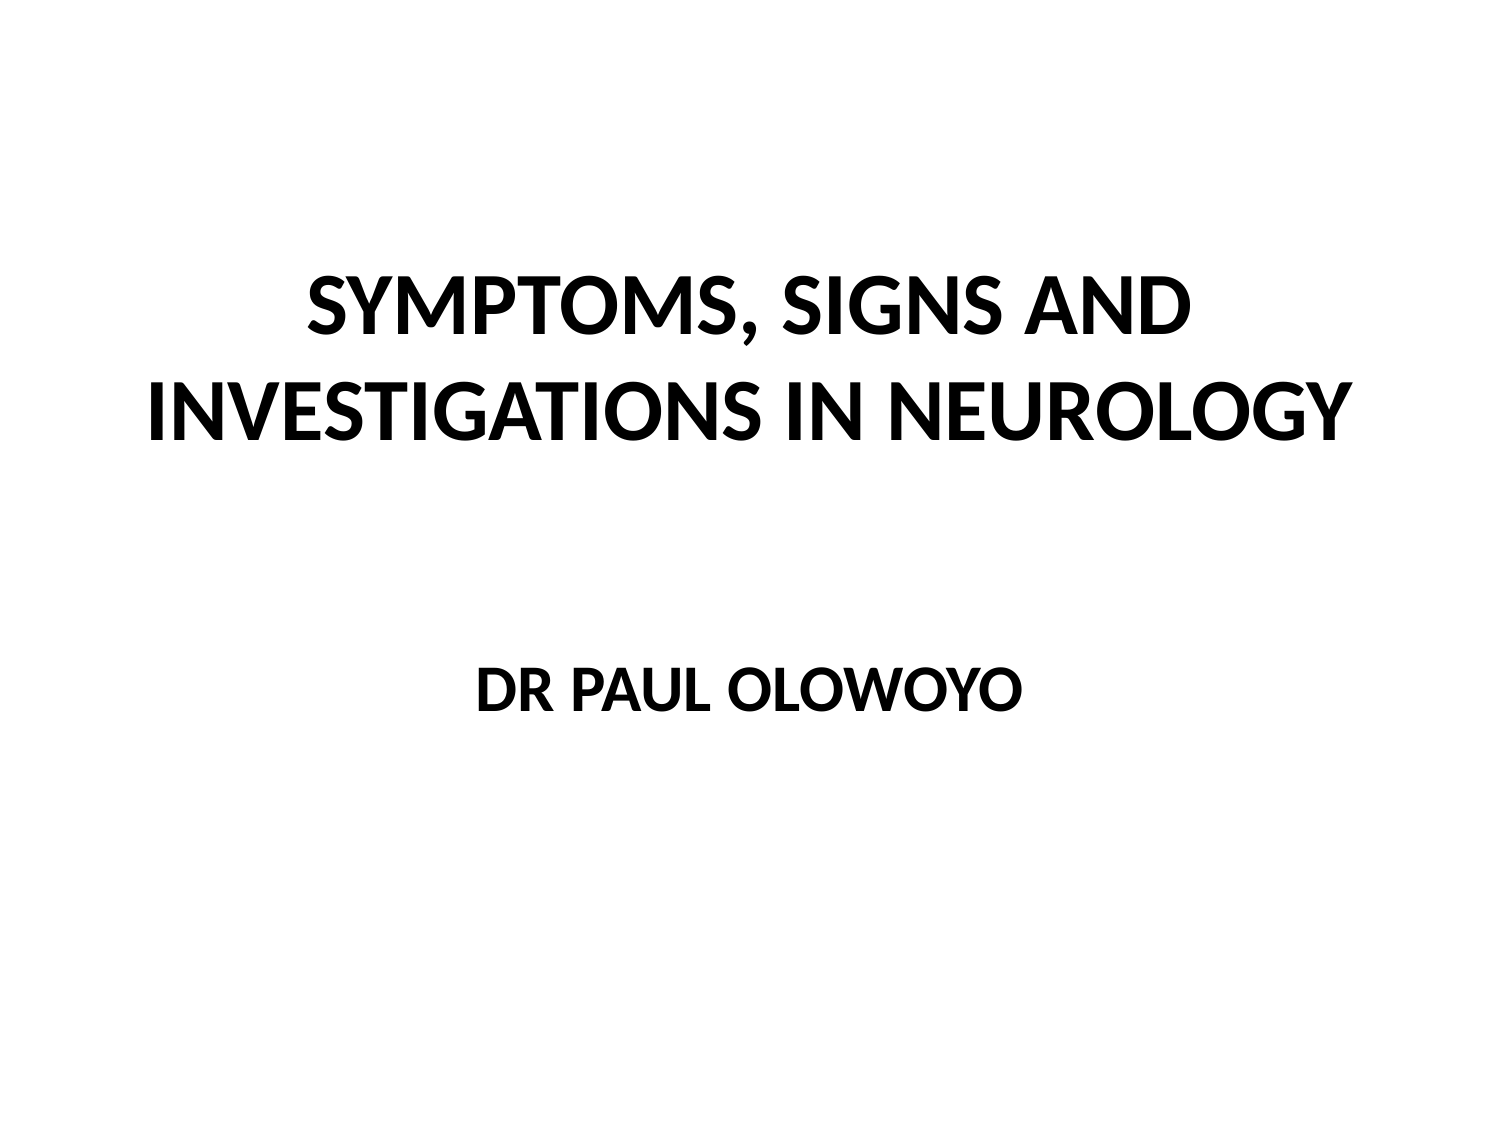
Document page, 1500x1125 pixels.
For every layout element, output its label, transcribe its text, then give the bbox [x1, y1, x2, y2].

title SYMPTOMS, SIGNS AND INVESTIGATIONS IN NEUROLOGY [112, 219, 1388, 591]
subtitle DR PAUL OLOWOYO [225, 637, 1275, 925]
